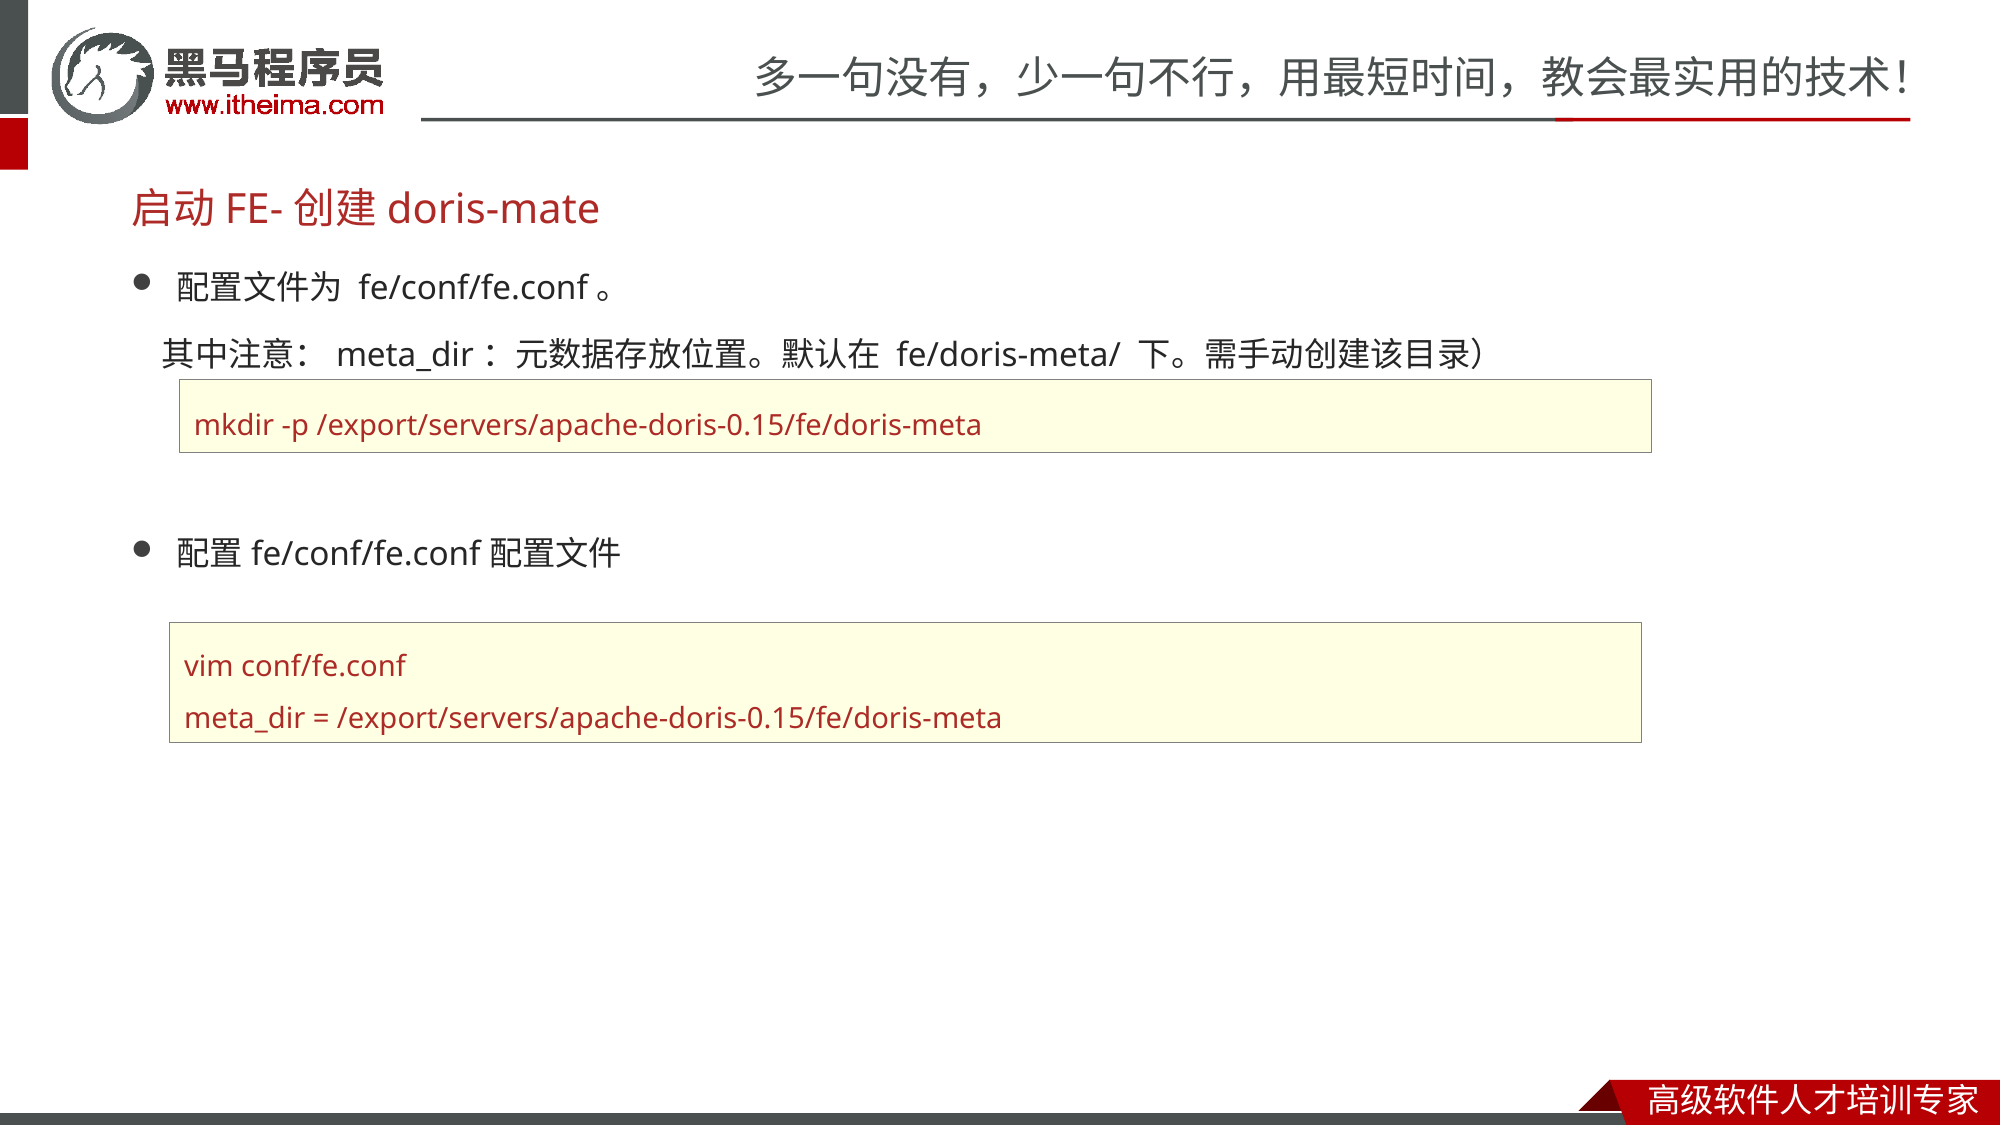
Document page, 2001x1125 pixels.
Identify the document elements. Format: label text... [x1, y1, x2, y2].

text_box [439, 164, 2000, 249]
picture [50, 26, 384, 125]
text_box vim conf/fe.conf meta_dir = /export/servers/apache-doris-0.15/fe/doris-meta [167, 620, 1644, 744]
list 配置文件为 fe/conf/fe.conf。 其中注意：meta_dir：元数据存放位置。默认在 fe/doris-meta/ 下。需手动创建该目录） 配置fe/conf/fe.conf配置文件 [116, 239, 1695, 1125]
title 启动FE-创建doris-mate [116, 164, 439, 239]
text_box mkdir -p /export/servers/apache-doris-0.15/fe/doris-meta [177, 377, 1654, 454]
